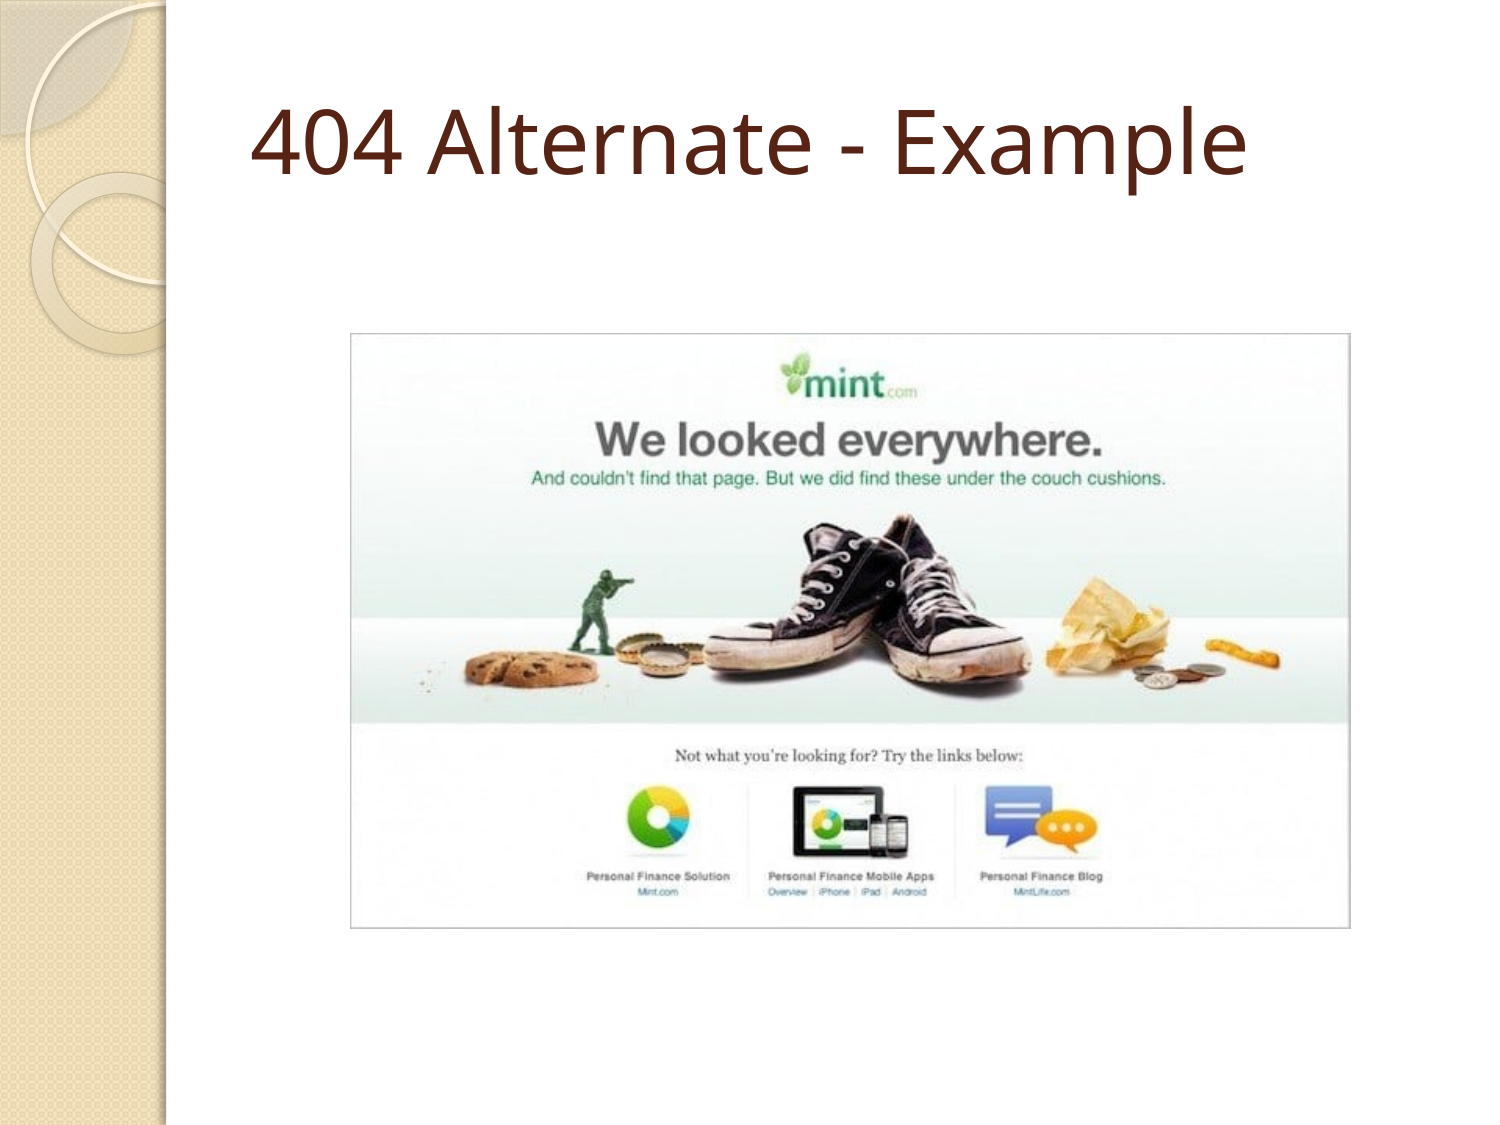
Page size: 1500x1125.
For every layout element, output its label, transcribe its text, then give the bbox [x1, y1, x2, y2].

title 404 Alternate - Example [235, 45, 1466, 233]
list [350, 333, 1351, 930]
